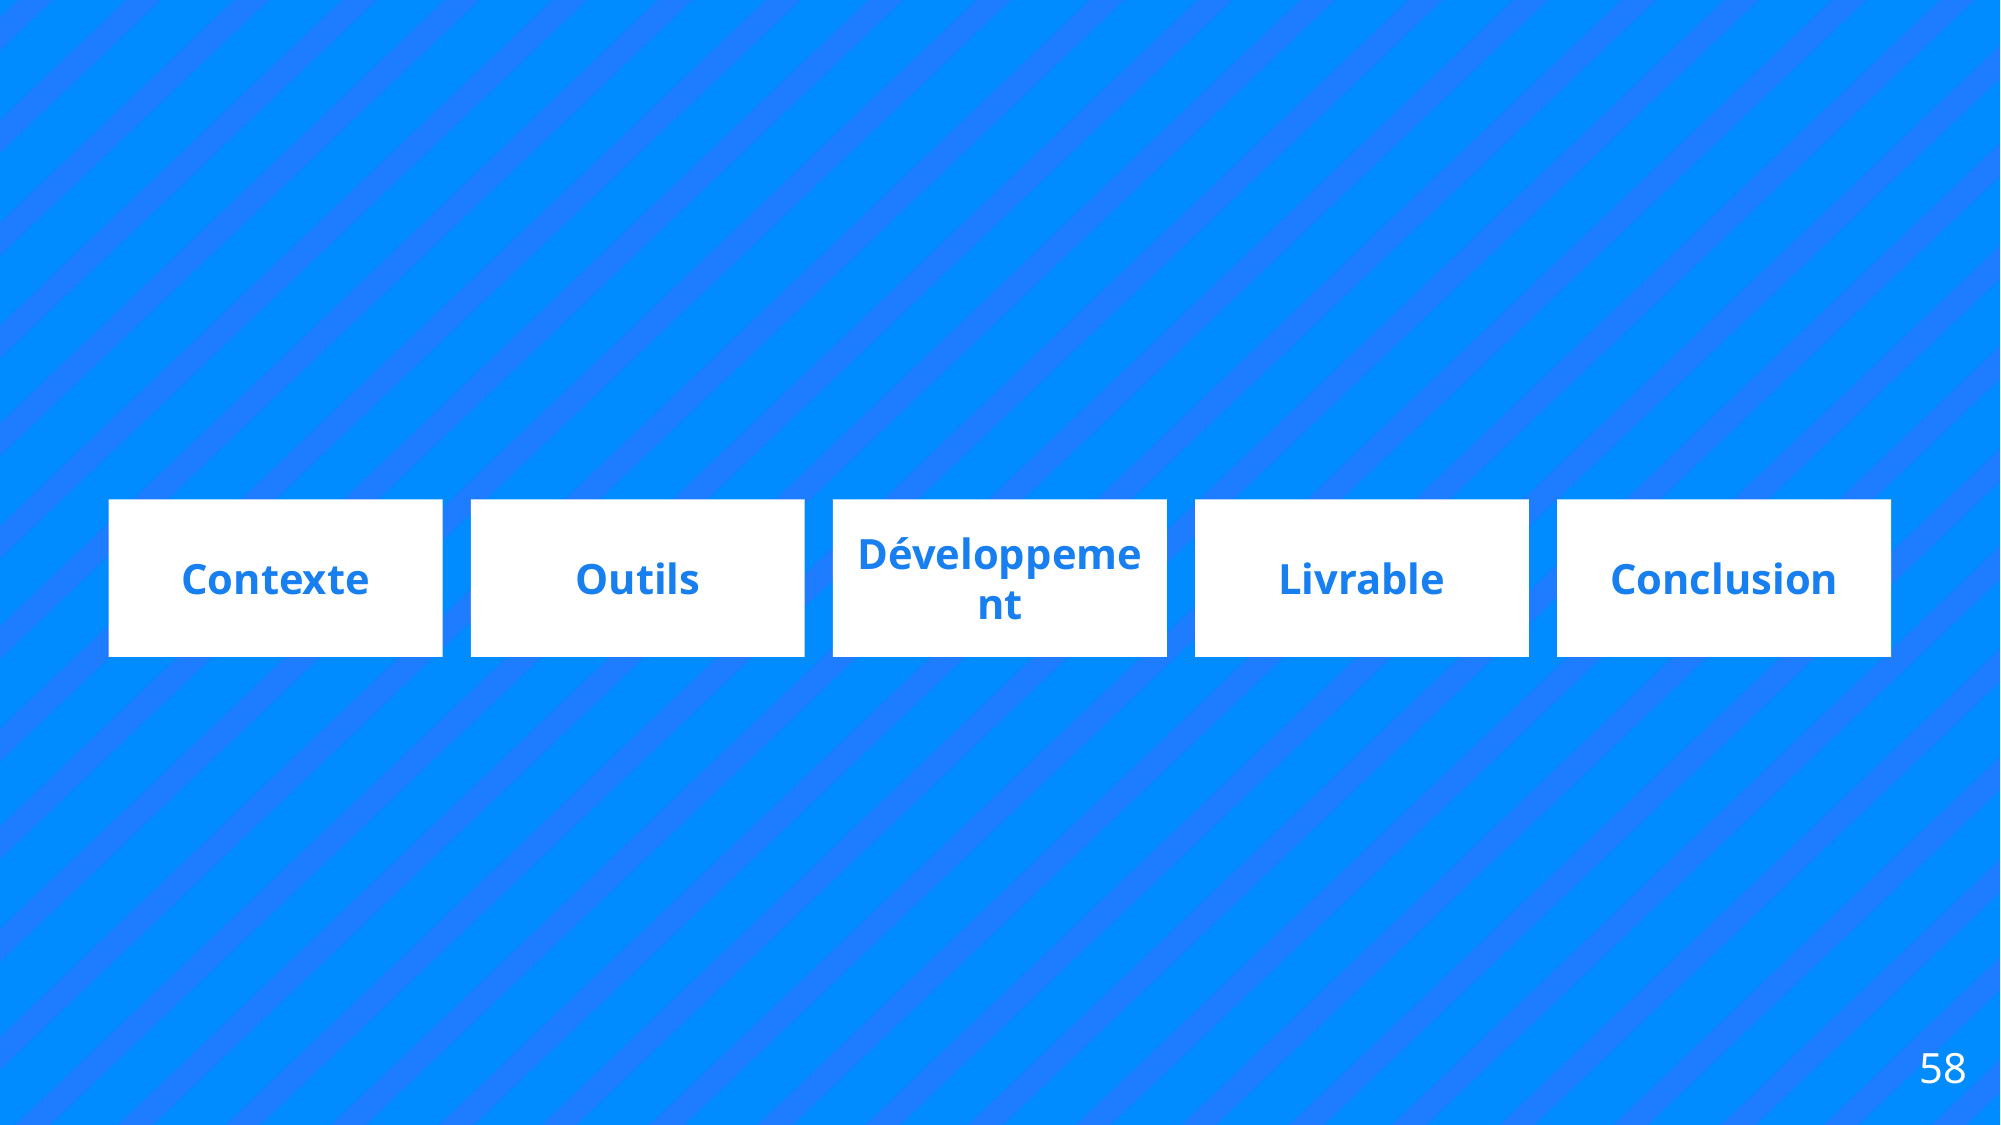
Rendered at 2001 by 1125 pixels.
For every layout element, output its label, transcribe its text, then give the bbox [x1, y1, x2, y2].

text_box Livrable [1194, 498, 1530, 658]
picture [0, 0, 2001, 1125]
text_box Outils [470, 498, 806, 658]
text_box Développement [832, 498, 1168, 658]
text_box Conclusion [1556, 498, 1892, 658]
text_box Contexte [108, 498, 444, 658]
slide_number 58 [1532, 1040, 1983, 1100]
